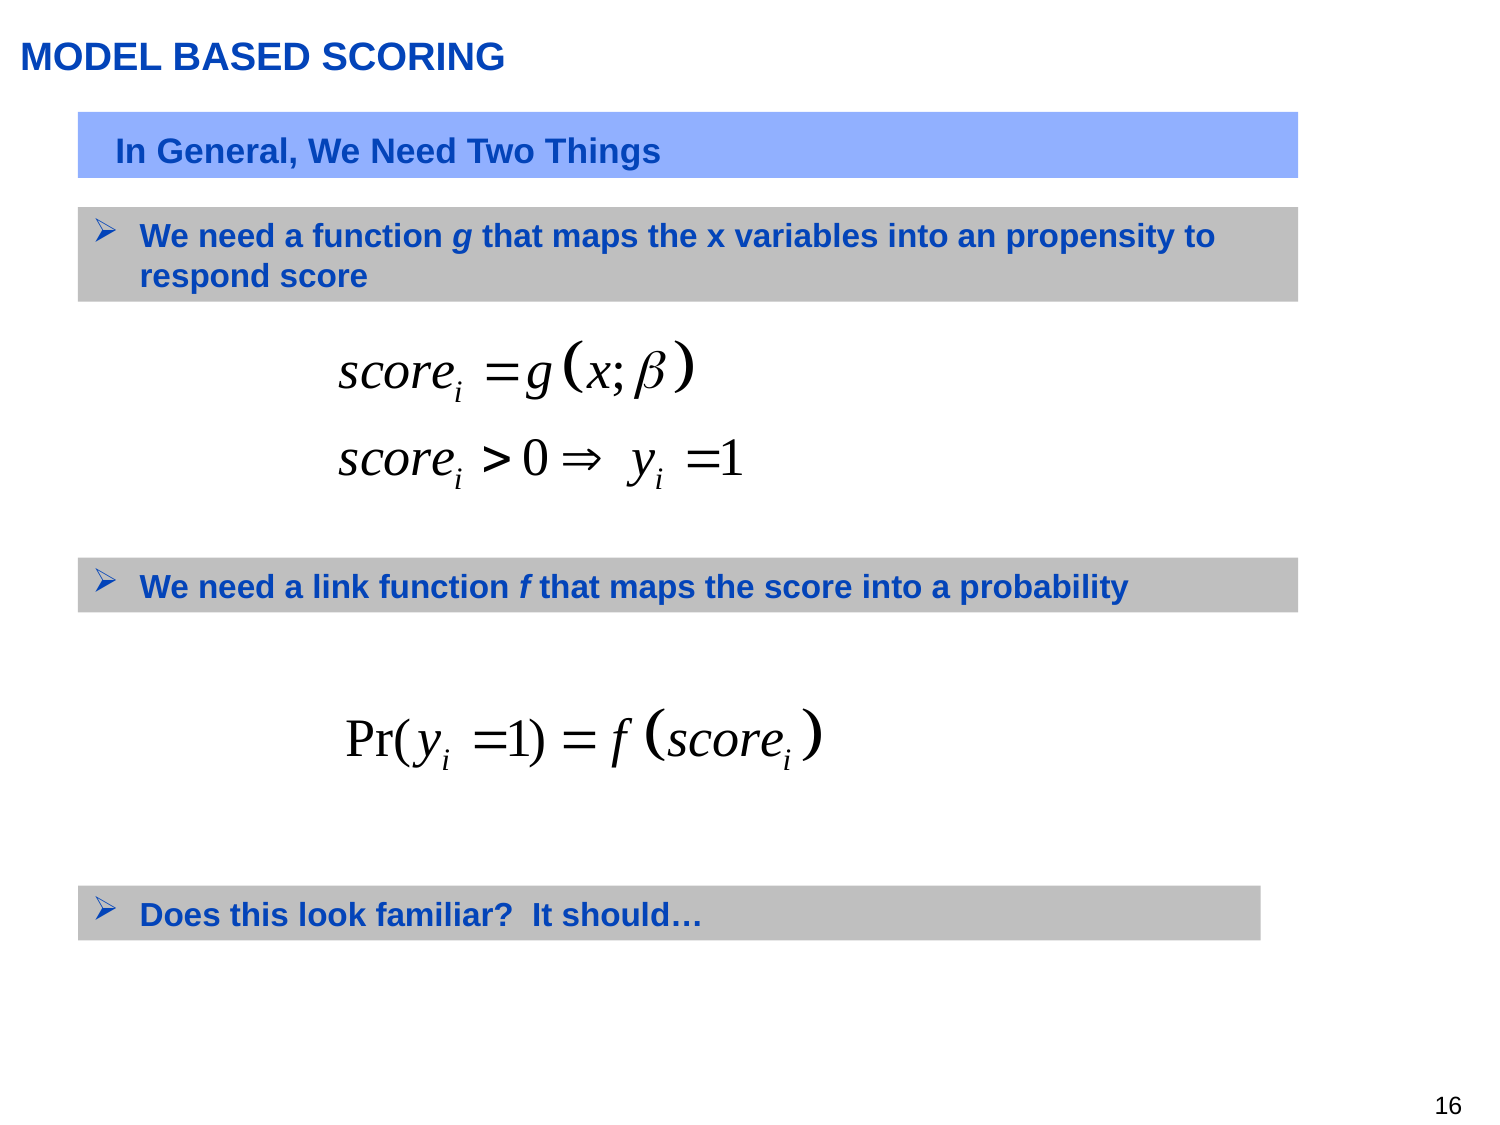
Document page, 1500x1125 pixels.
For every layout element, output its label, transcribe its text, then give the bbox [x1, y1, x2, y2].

text_box We need a link function f that maps the score into a probability [77, 557, 1299, 613]
text_box [775, 111, 1299, 178]
text_box In General, We Need Two Things [78, 93, 775, 207]
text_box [336, 697, 830, 789]
slide_number 15 [1149, 1089, 1463, 1121]
text_box [0, 1, 1500, 75]
text_box We need a function g that maps the x variables into an propensity to respond score [77, 207, 1299, 302]
title MODEL BASED SCORING [19, 30, 1463, 79]
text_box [329, 330, 751, 503]
text_box Does this look familiar? It should… [78, 885, 1261, 941]
